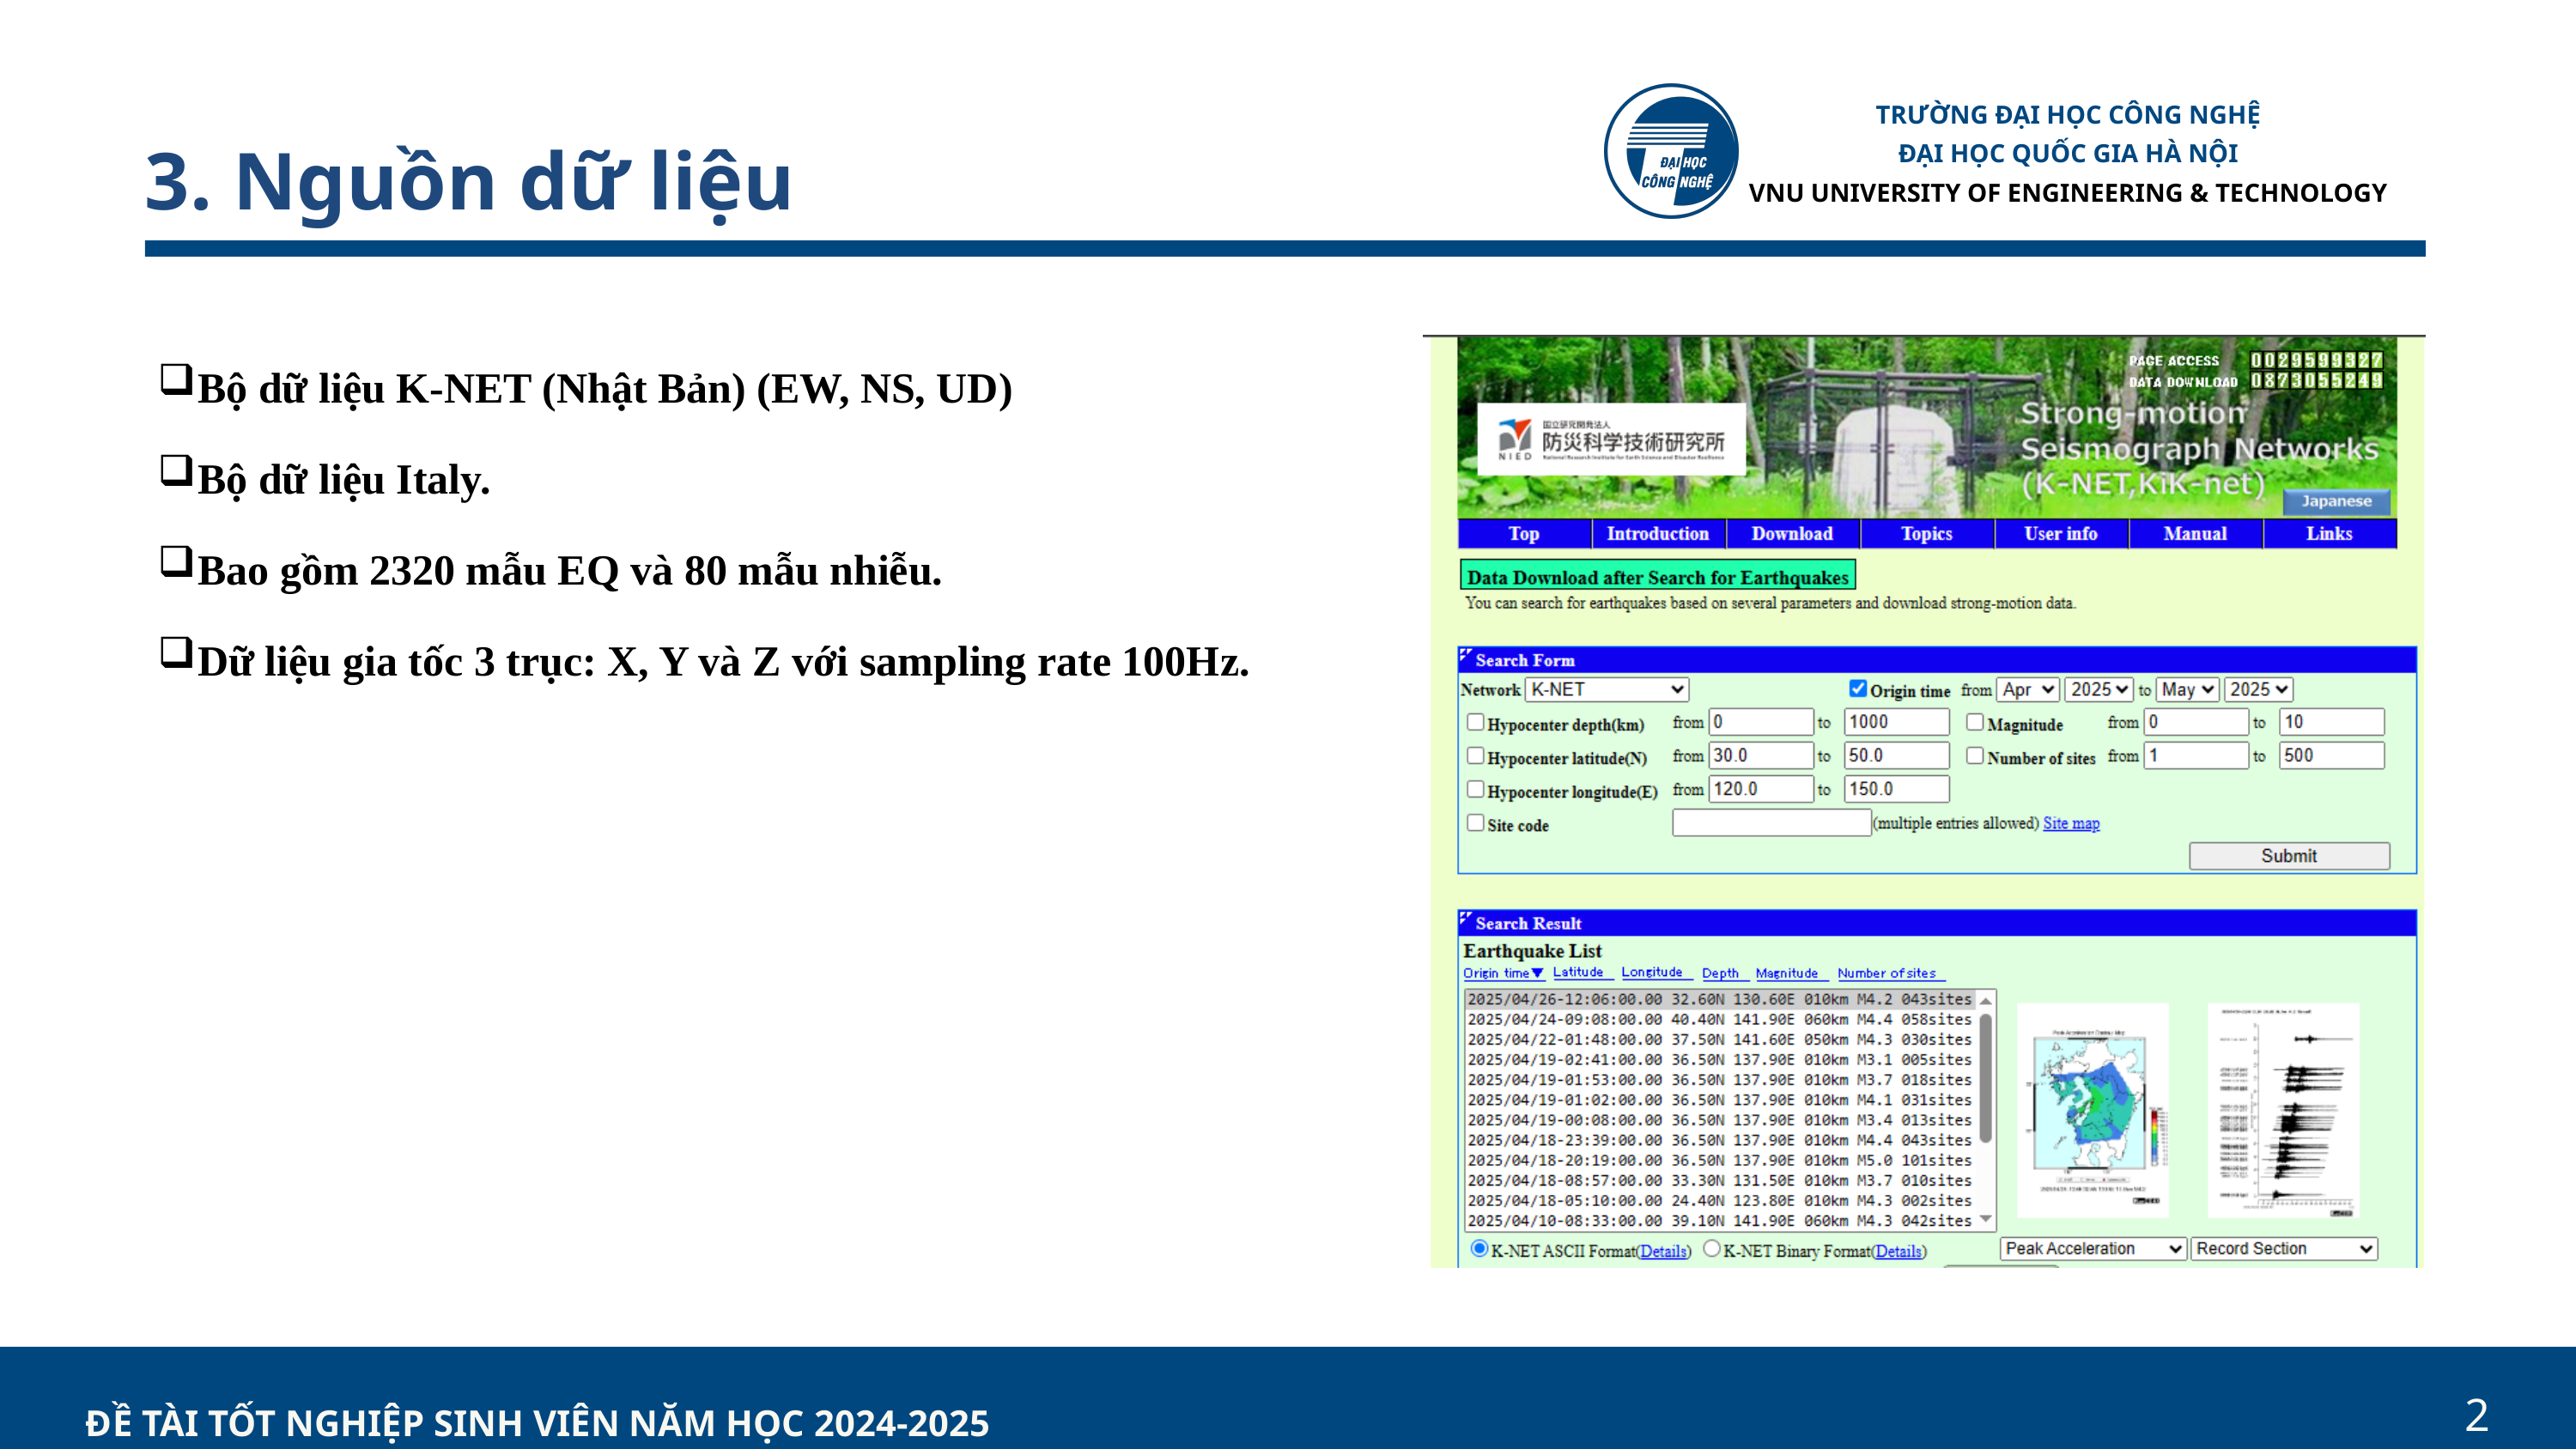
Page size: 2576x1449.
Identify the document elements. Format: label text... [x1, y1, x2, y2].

text_box Bộ dữ liệu K-NET (Nhật Bản) (EW, NS, UD) Bộ dữ liệu Italy. Bao gồm 2320 mẫu EQ và 80 mẫu nhiễu. Dữ liệu gia tốc 3 trục: X, Y và Z với sampling rate 100Hz. [144, 335, 1376, 691]
text_box [144, 240, 2426, 257]
picture [1423, 335, 2427, 1268]
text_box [1603, 83, 2431, 219]
text_box 3. Nguồn dữ liệu [144, 90, 1139, 226]
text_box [0, 1346, 2576, 1449]
